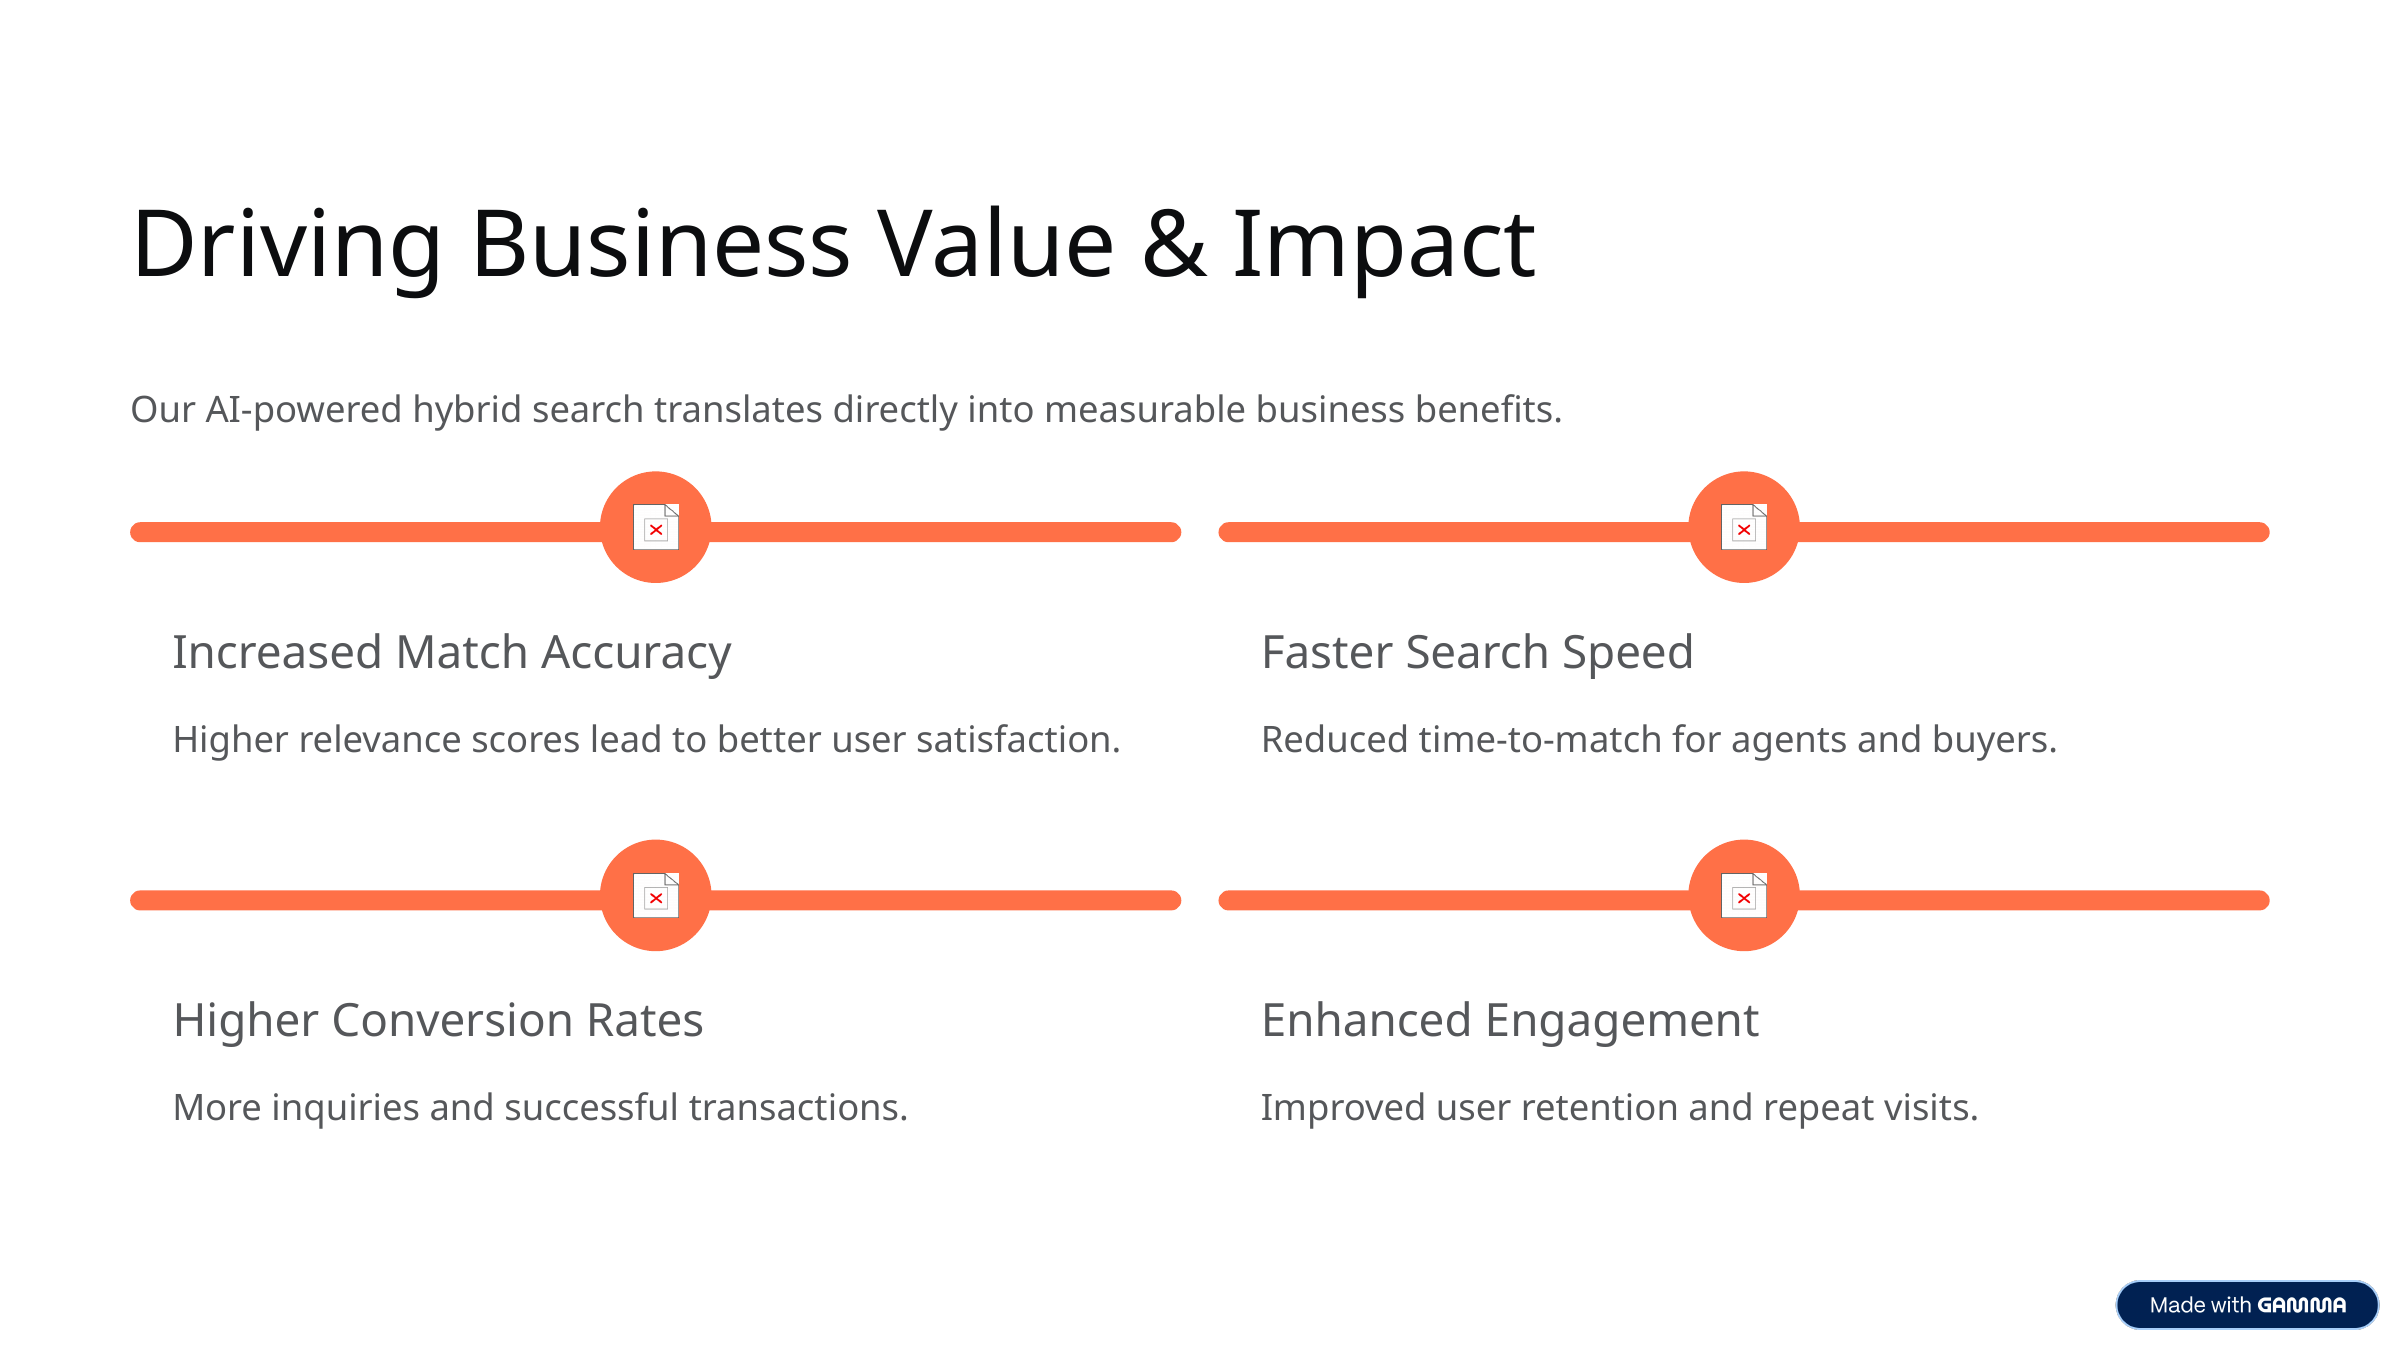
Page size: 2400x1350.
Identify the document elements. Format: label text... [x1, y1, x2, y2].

text_box Driving Business Value & Impact [130, 179, 1546, 296]
text_box More inquiries and successful transactions. [172, 1068, 1140, 1129]
text_box [599, 471, 712, 583]
text_box Faster Search Speed [1260, 620, 1726, 679]
text_box [1798, 522, 2270, 543]
text_box Our AI-powered hybrid search translates directly into measurable business benefits. [130, 369, 2270, 430]
text_box [1218, 522, 1690, 543]
text_box Higher relevance scores lead to better user satisfaction. [172, 700, 1140, 761]
text_box Increased Match Accuracy [172, 620, 761, 679]
text_box Enhanced Engagement [1260, 988, 1769, 1047]
text_box [1218, 908, 2270, 1171]
picture [633, 873, 679, 918]
text_box [1798, 890, 2270, 911]
text_box [1688, 839, 1800, 952]
text_box [599, 839, 712, 952]
text_box [1218, 890, 1690, 911]
text_box [130, 539, 1182, 803]
text_box [130, 890, 601, 911]
picture [1721, 504, 1767, 550]
text_box [710, 890, 1182, 911]
picture [2106, 1271, 2389, 1339]
text_box [1218, 540, 2270, 803]
picture [1721, 873, 1767, 918]
text_box Reduced time-to-match for agents and buyers. [1260, 700, 2228, 761]
picture [633, 504, 679, 550]
text_box Improved user retention and repeat visits. [1260, 1068, 2228, 1129]
text_box [1688, 471, 1800, 583]
text_box [130, 908, 1182, 1171]
text_box [130, 522, 601, 543]
text_box Higher Conversion Rates [172, 988, 717, 1047]
text_box [710, 522, 1182, 543]
